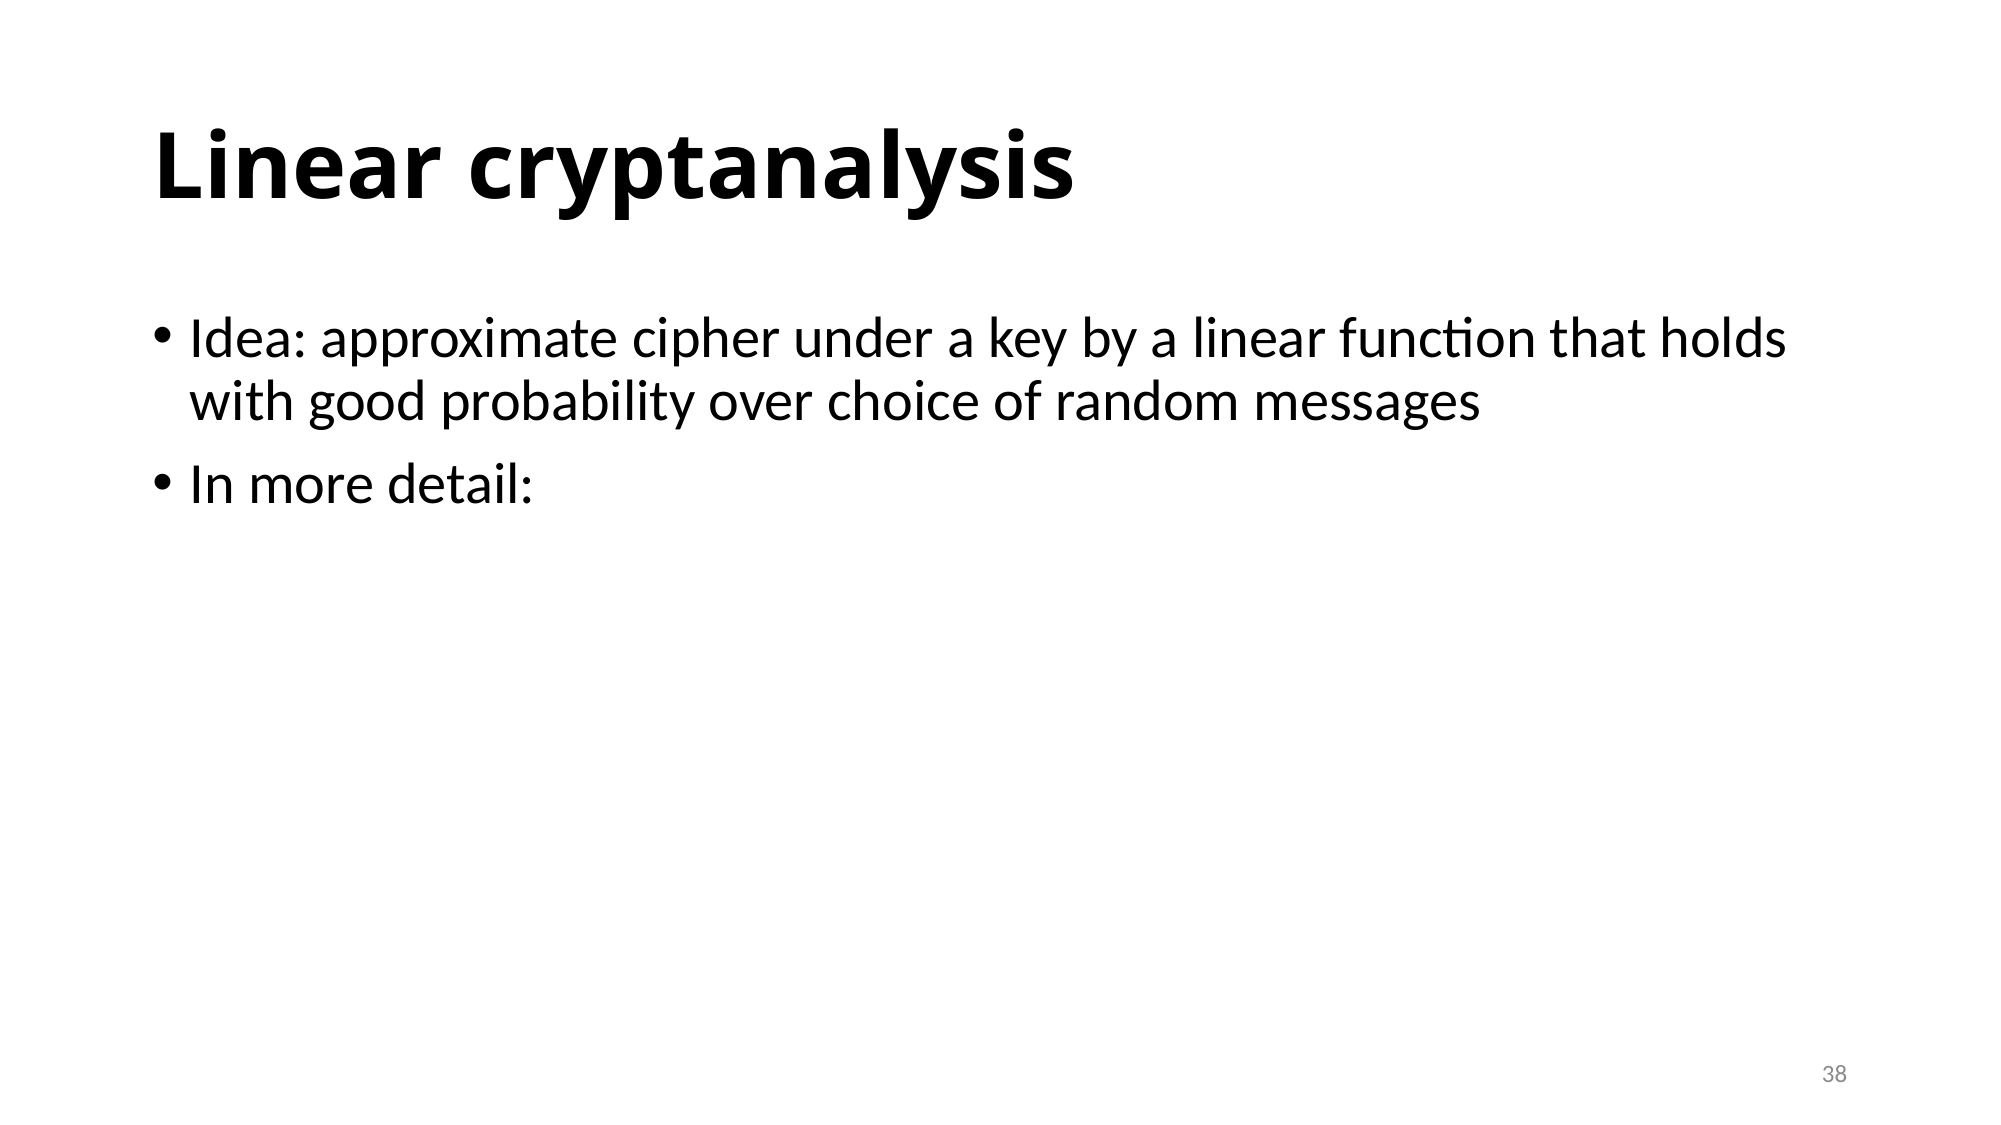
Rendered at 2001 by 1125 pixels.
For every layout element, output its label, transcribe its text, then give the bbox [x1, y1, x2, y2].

list Idea: approximate cipher under a key by a linear function that holds with good probability over choice of random messages In more detail: [137, 299, 1863, 1014]
title Linear cryptanalysis [137, 59, 1863, 278]
slide_number 38 [1412, 1042, 1863, 1103]
